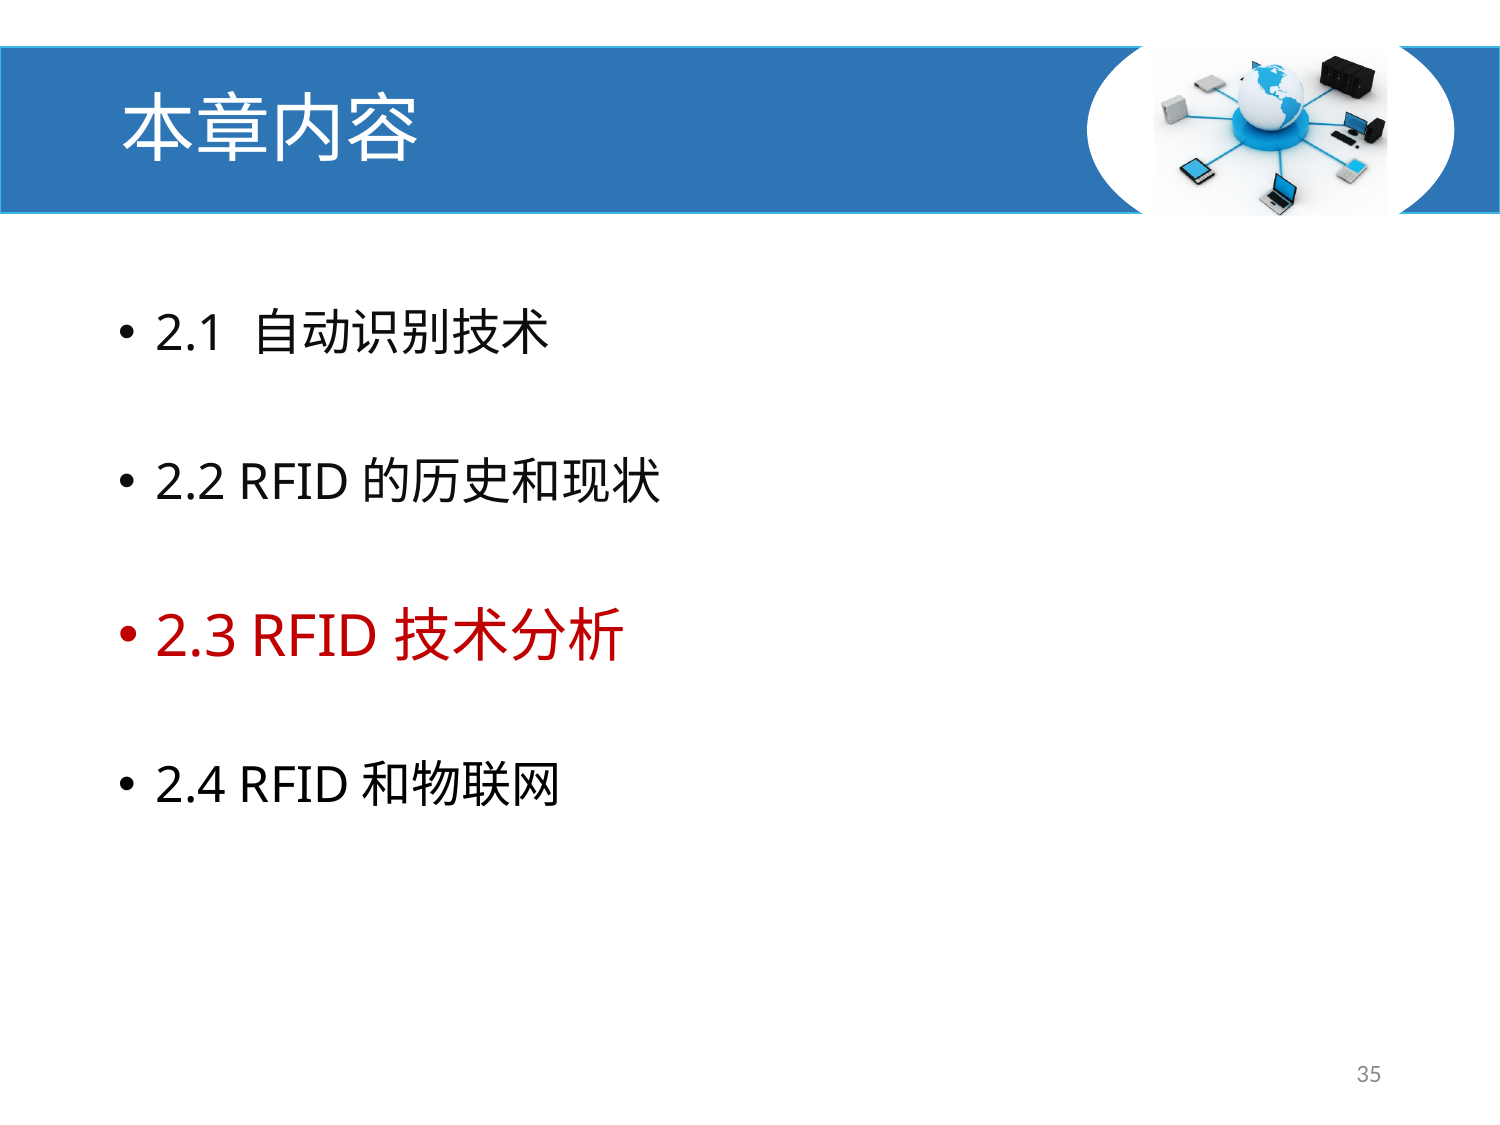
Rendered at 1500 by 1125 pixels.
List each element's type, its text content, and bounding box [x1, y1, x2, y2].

slide_number 35 [1059, 1042, 1397, 1103]
title 本章内容 [105, 50, 1060, 214]
list 2.1 自动识别技术 2.2 RFID的历史和现状 2.3 RFID技术分析 2.4 RFID和物联网 [103, 299, 1397, 1014]
picture [1154, 46, 1388, 216]
